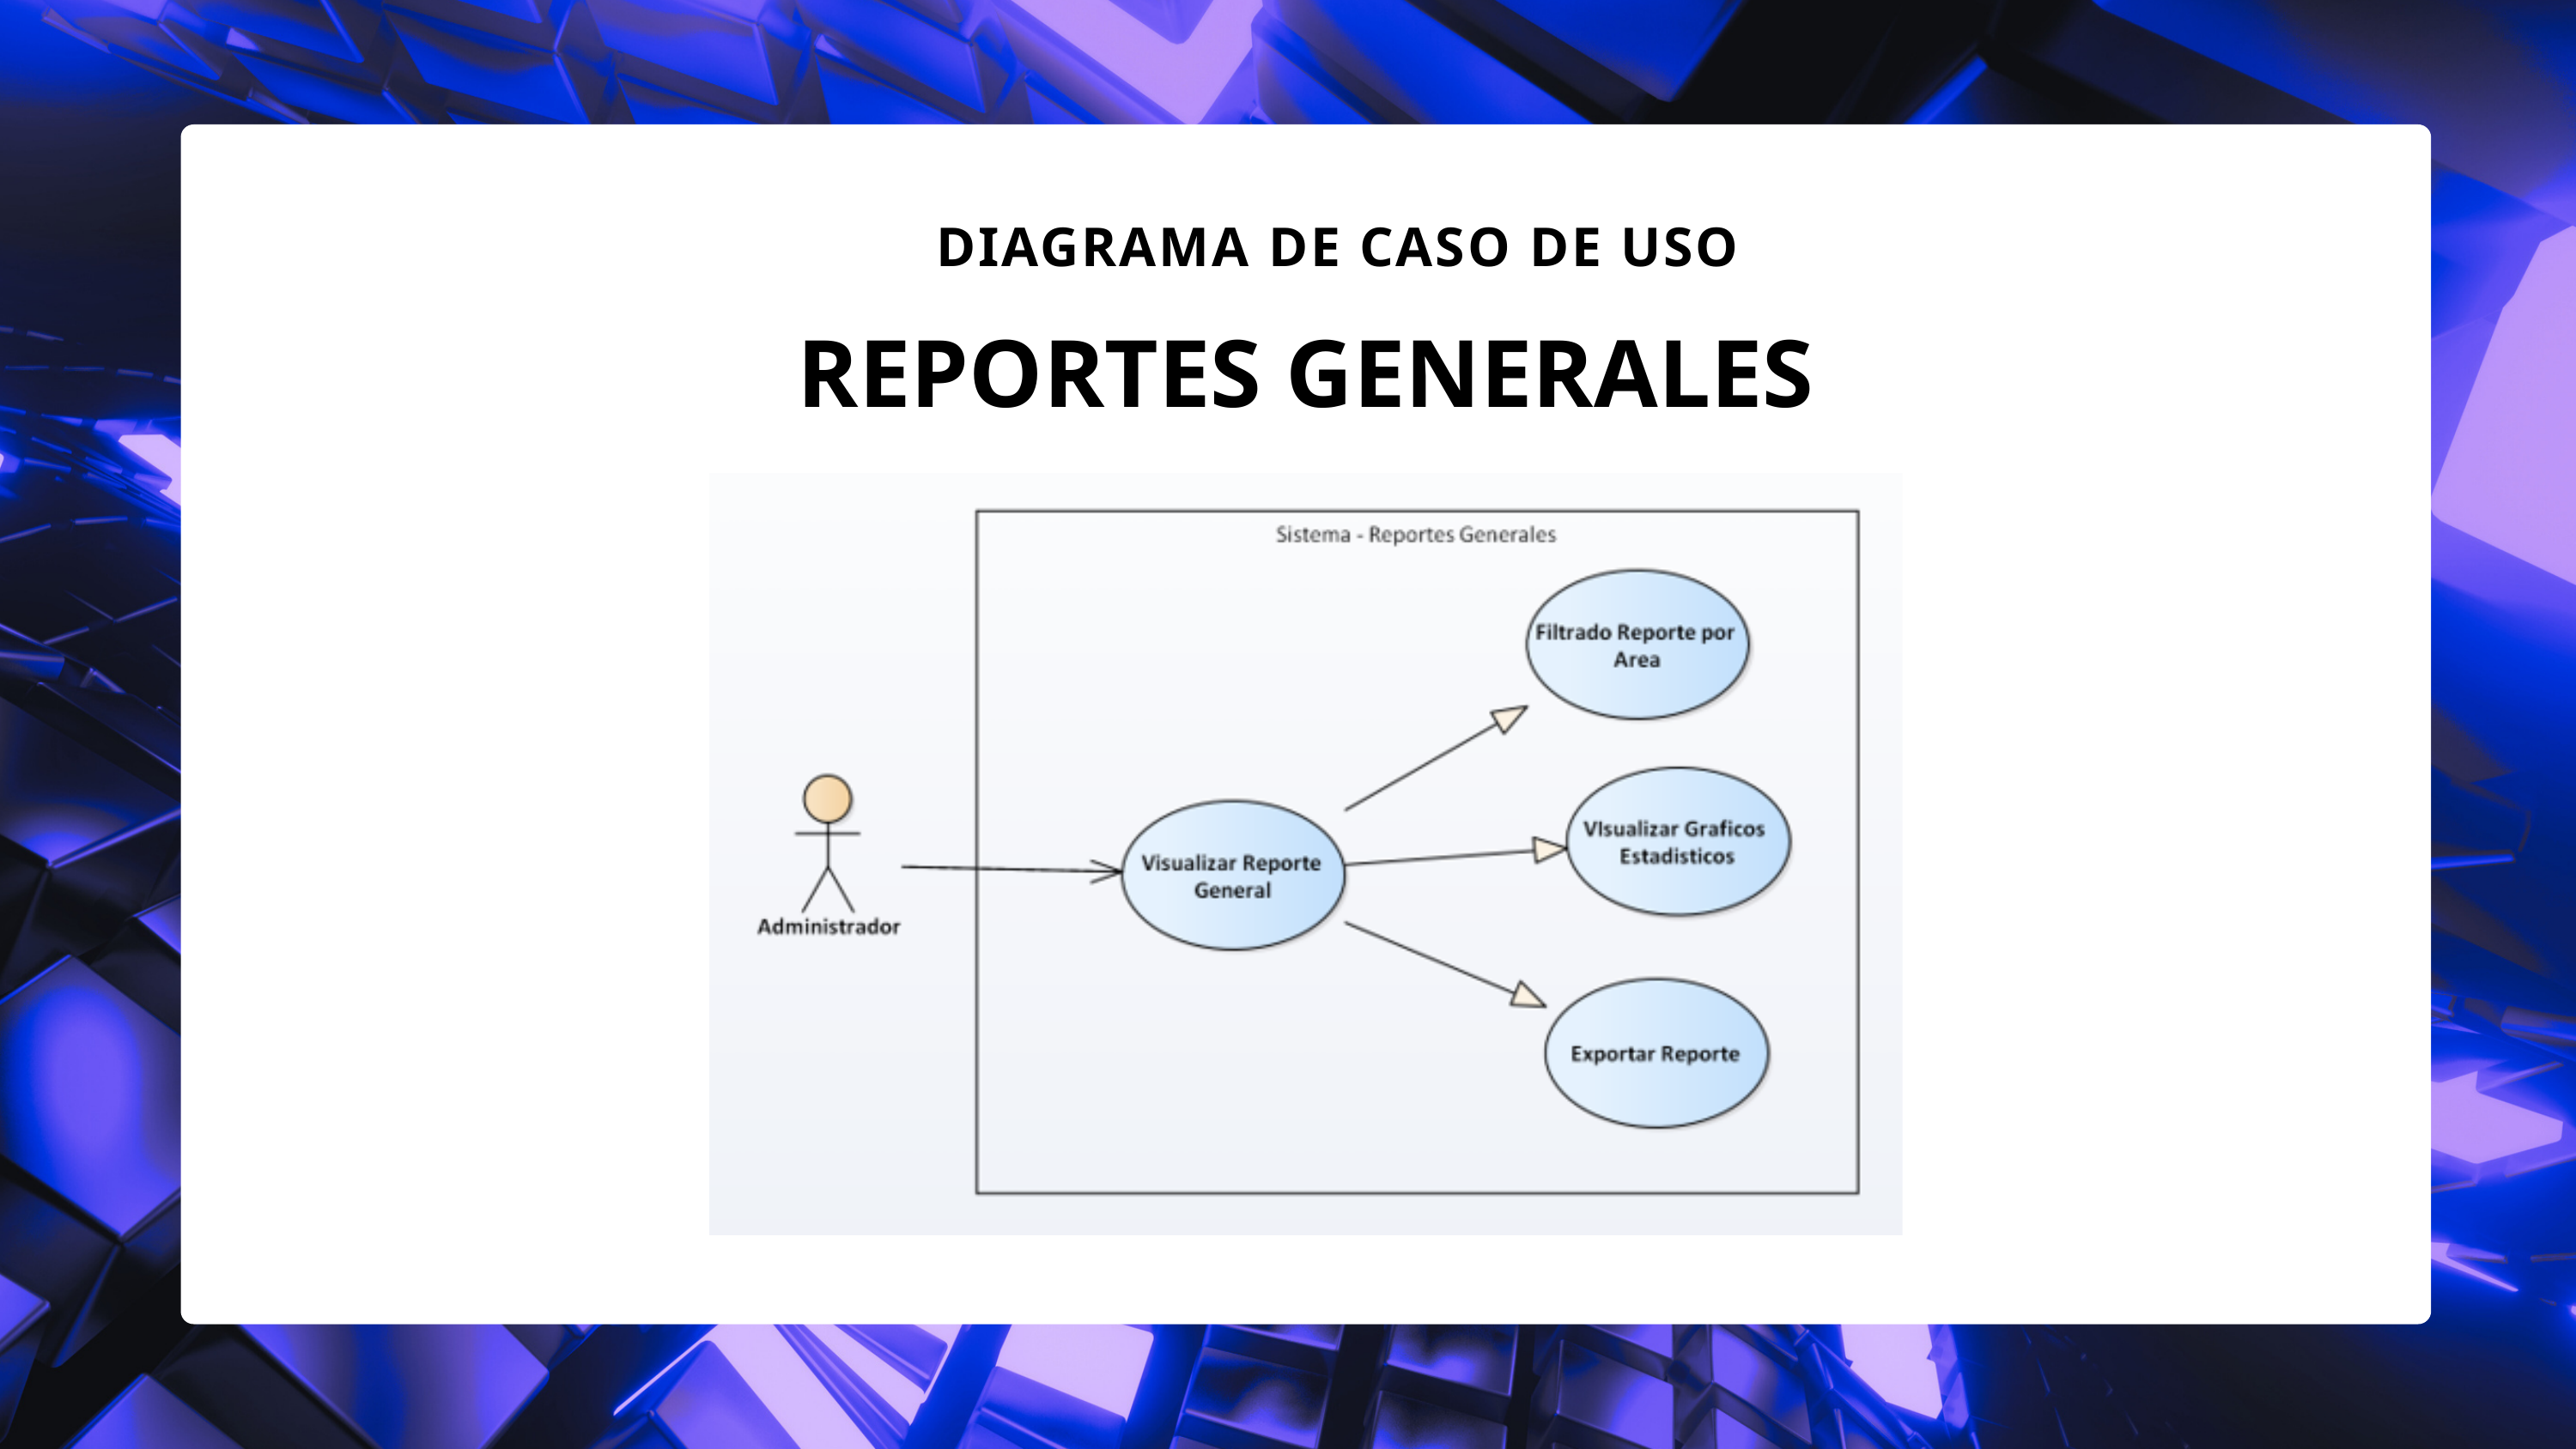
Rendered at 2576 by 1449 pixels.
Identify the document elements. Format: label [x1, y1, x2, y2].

text_box [180, 124, 2432, 1325]
text_box [0, 0, 2576, 1449]
